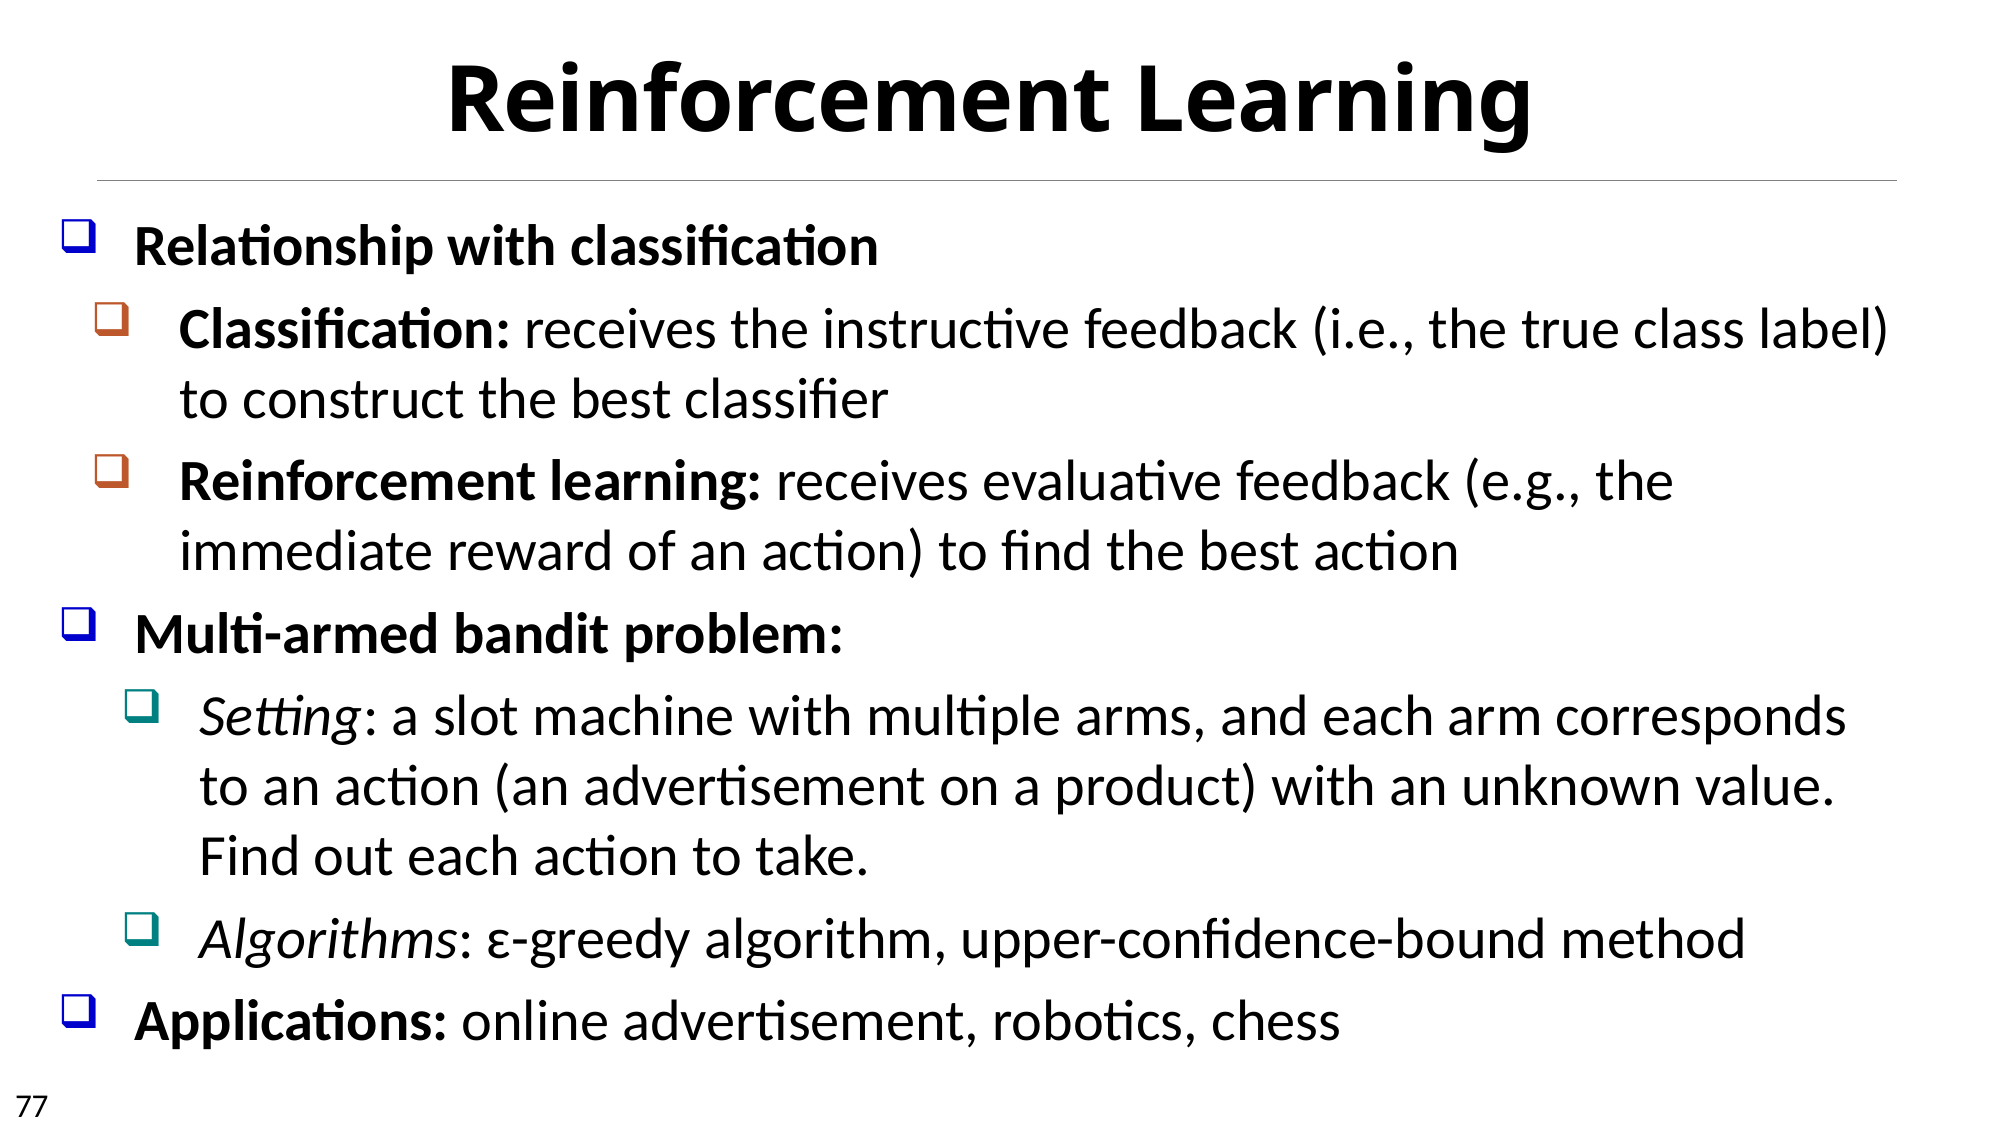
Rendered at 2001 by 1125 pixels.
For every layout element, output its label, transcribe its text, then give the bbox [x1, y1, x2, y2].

list Relationship with classification Classification: receives the instructive feedback (i.e., the true class label) to construct the best classifier Reinforcement learning: receives evaluative feedback (e.g., the immediate reward of an action) to find the best action Multi-armed bandit problem: Setting: a slot machine with multiple arms, and each arm corresponds to an action (an advertisement on a product) with an unknown value. Find out each action to take. Algorithms: ɛ-greedy algorithm, upper-confidence-bound method Applications: online advertisement, robotics, chess [43, 200, 1915, 1084]
title Reinforcement Learning [57, 36, 1923, 158]
